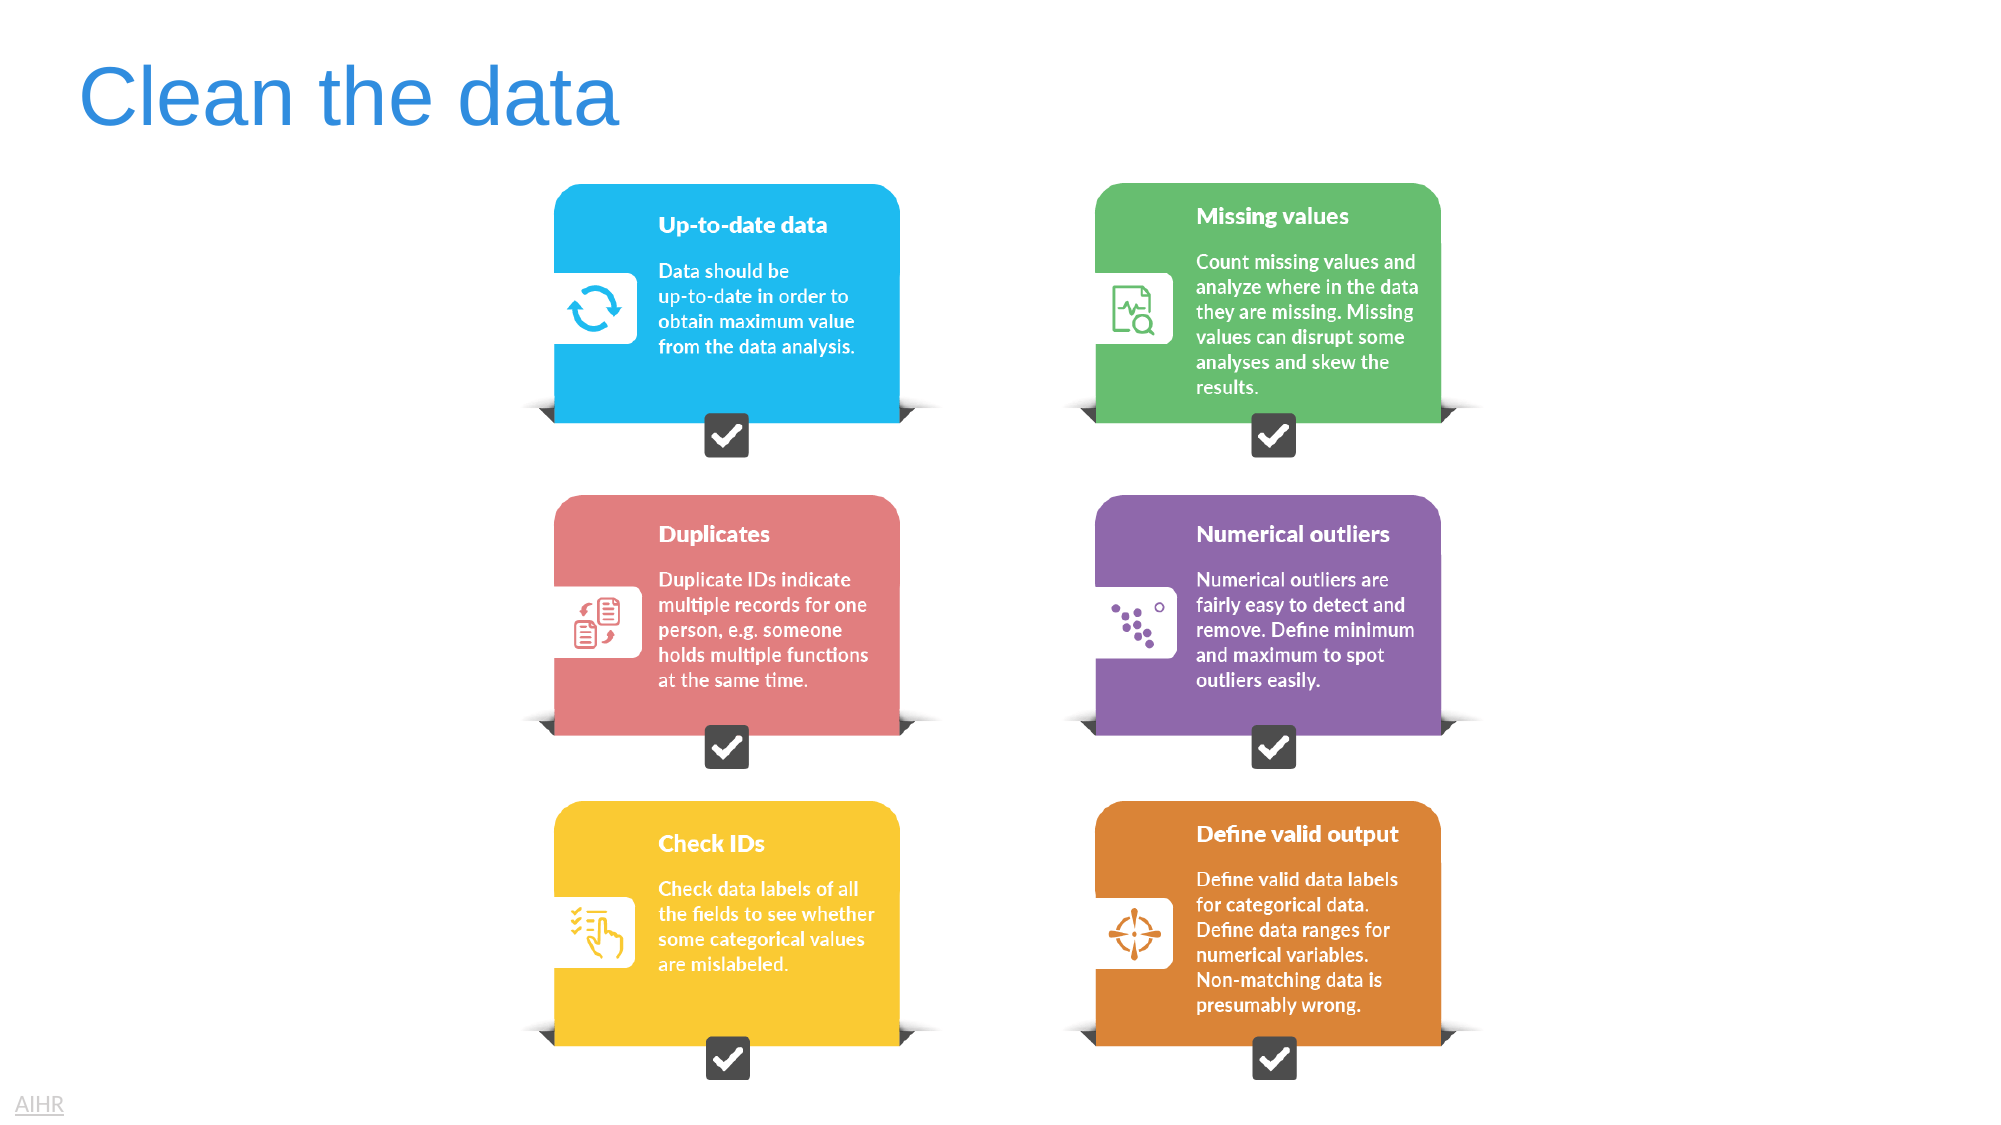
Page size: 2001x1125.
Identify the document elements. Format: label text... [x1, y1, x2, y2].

picture [446, 175, 1554, 1080]
title Clean the data [63, 22, 1939, 174]
text_box AIHR [0, 1079, 1000, 1125]
